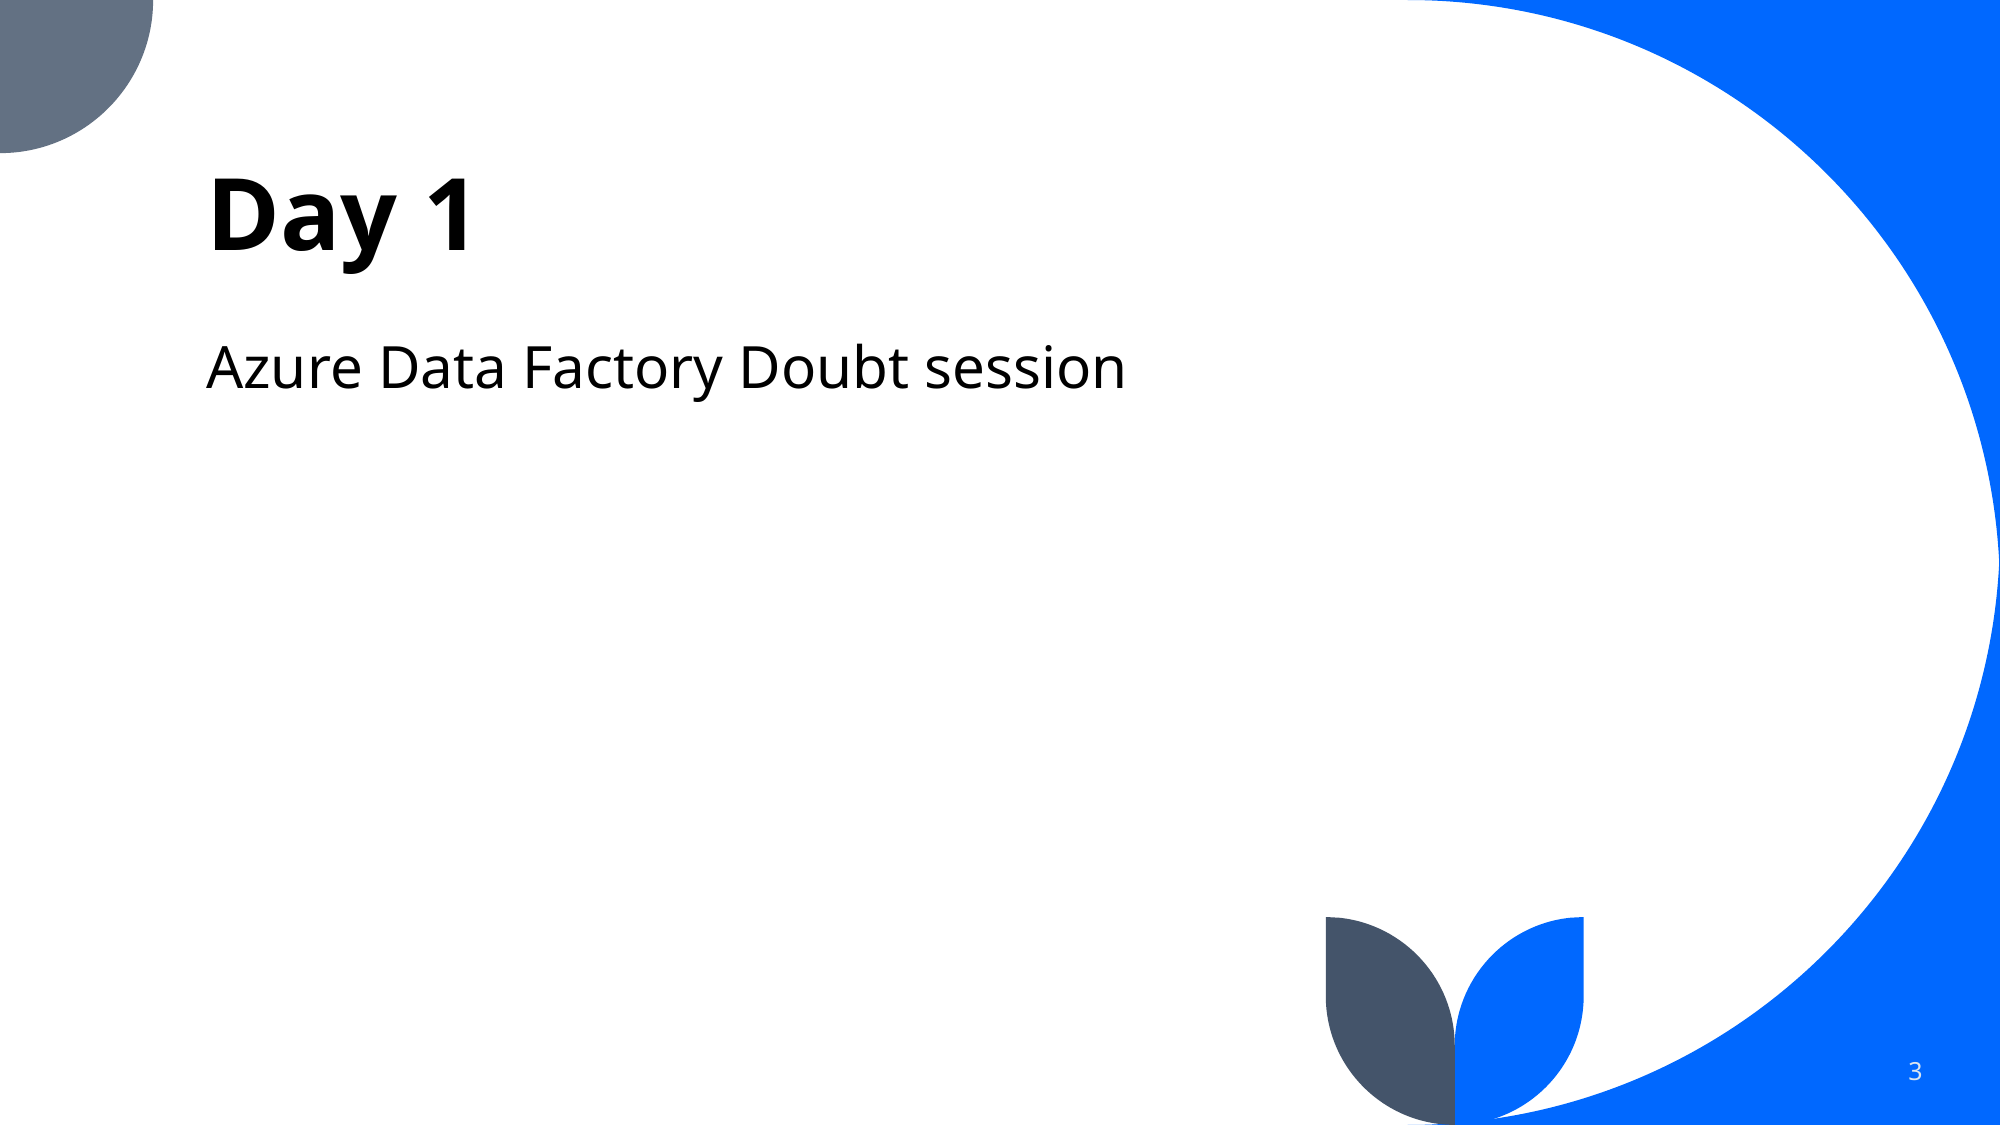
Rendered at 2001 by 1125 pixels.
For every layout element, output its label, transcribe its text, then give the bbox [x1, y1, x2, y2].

slide_number 3 [1665, 1042, 1938, 1103]
list Azure Data Factory Doubt session [191, 330, 1796, 1043]
title Day 1 [191, 62, 1796, 280]
